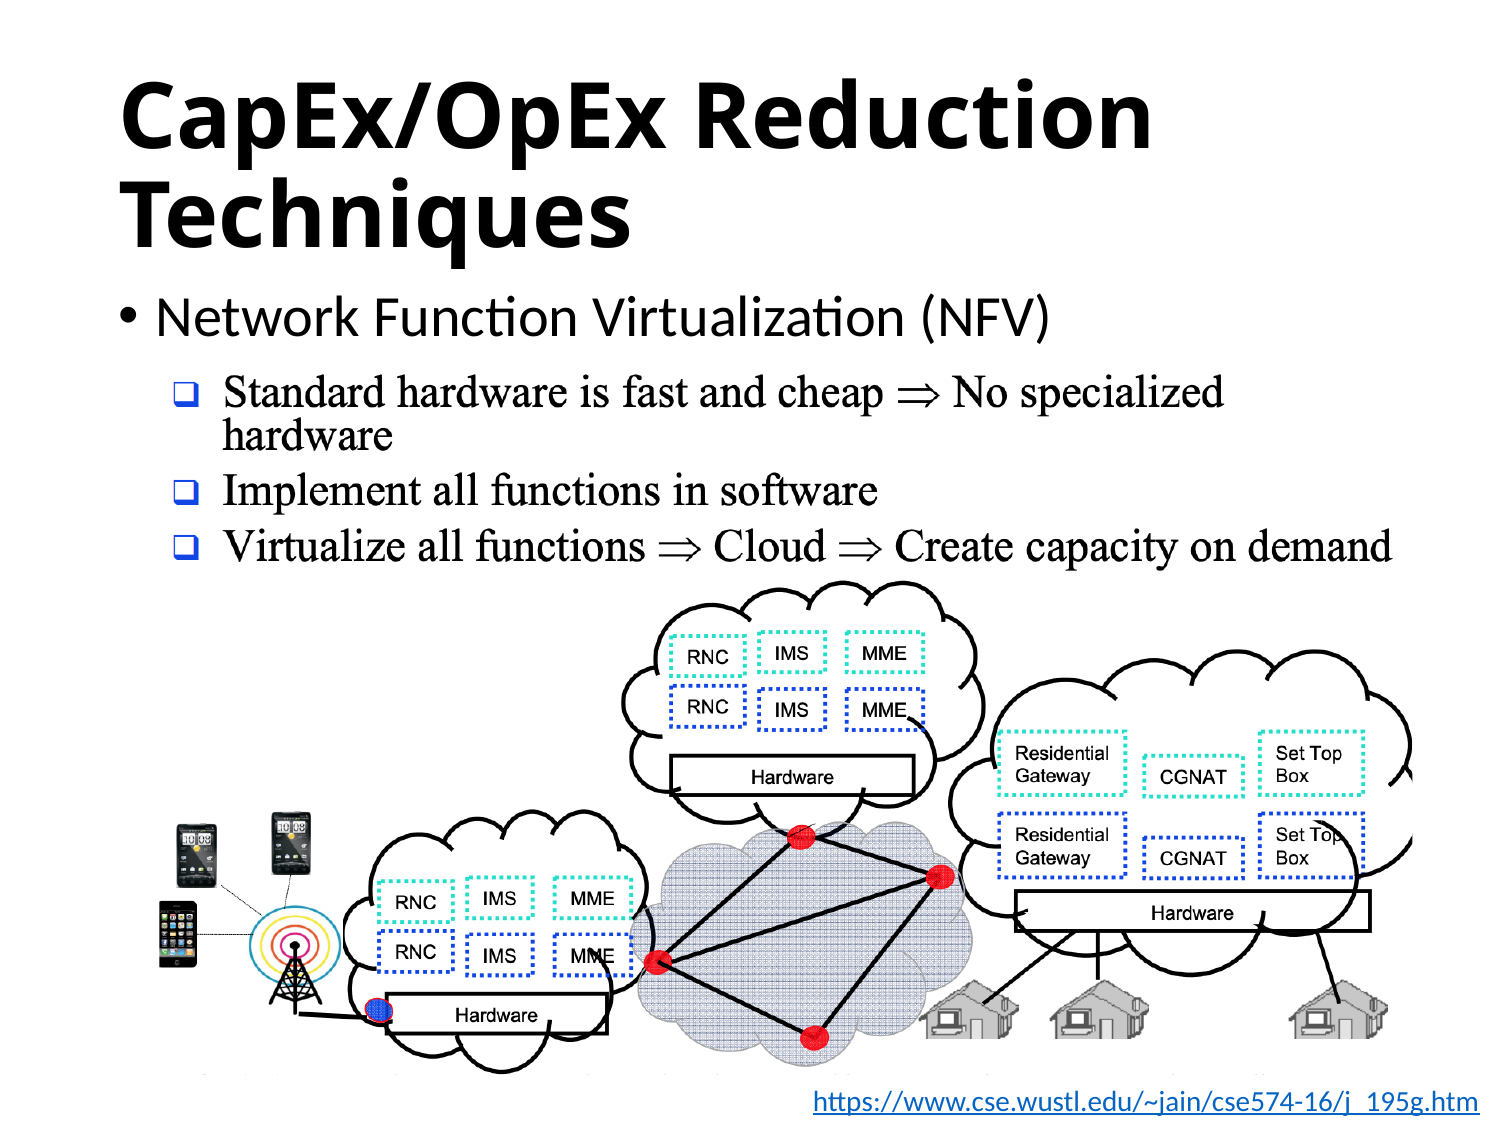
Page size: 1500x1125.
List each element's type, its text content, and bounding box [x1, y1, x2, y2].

picture [159, 364, 1413, 1075]
text_box https://www.cse.wustl.edu/~jain/cse574-16/j_195g.htm [792, 1074, 1500, 1125]
title CapEx/OpEx Reduction Techniques [103, 59, 1476, 278]
list Network Function Virtualization (NFV) [103, 278, 1397, 993]
